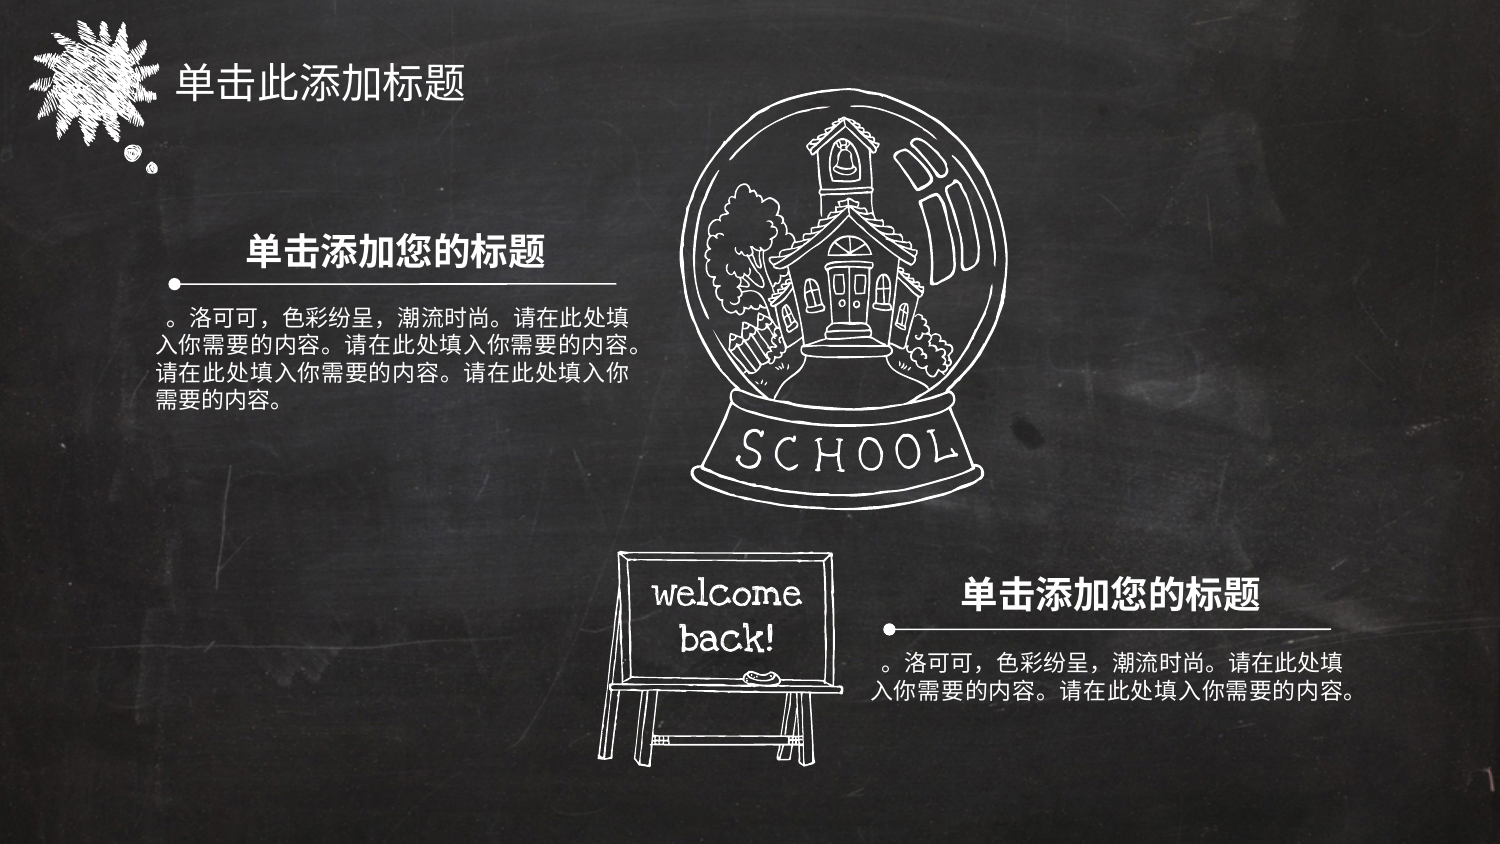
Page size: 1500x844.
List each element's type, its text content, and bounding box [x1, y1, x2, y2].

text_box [597, 550, 844, 768]
picture [0, 0, 1500, 844]
text_box 单击此添加标题 [163, 49, 561, 114]
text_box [855, 563, 1360, 713]
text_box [140, 220, 645, 451]
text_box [679, 87, 1008, 511]
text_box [29, 19, 160, 174]
